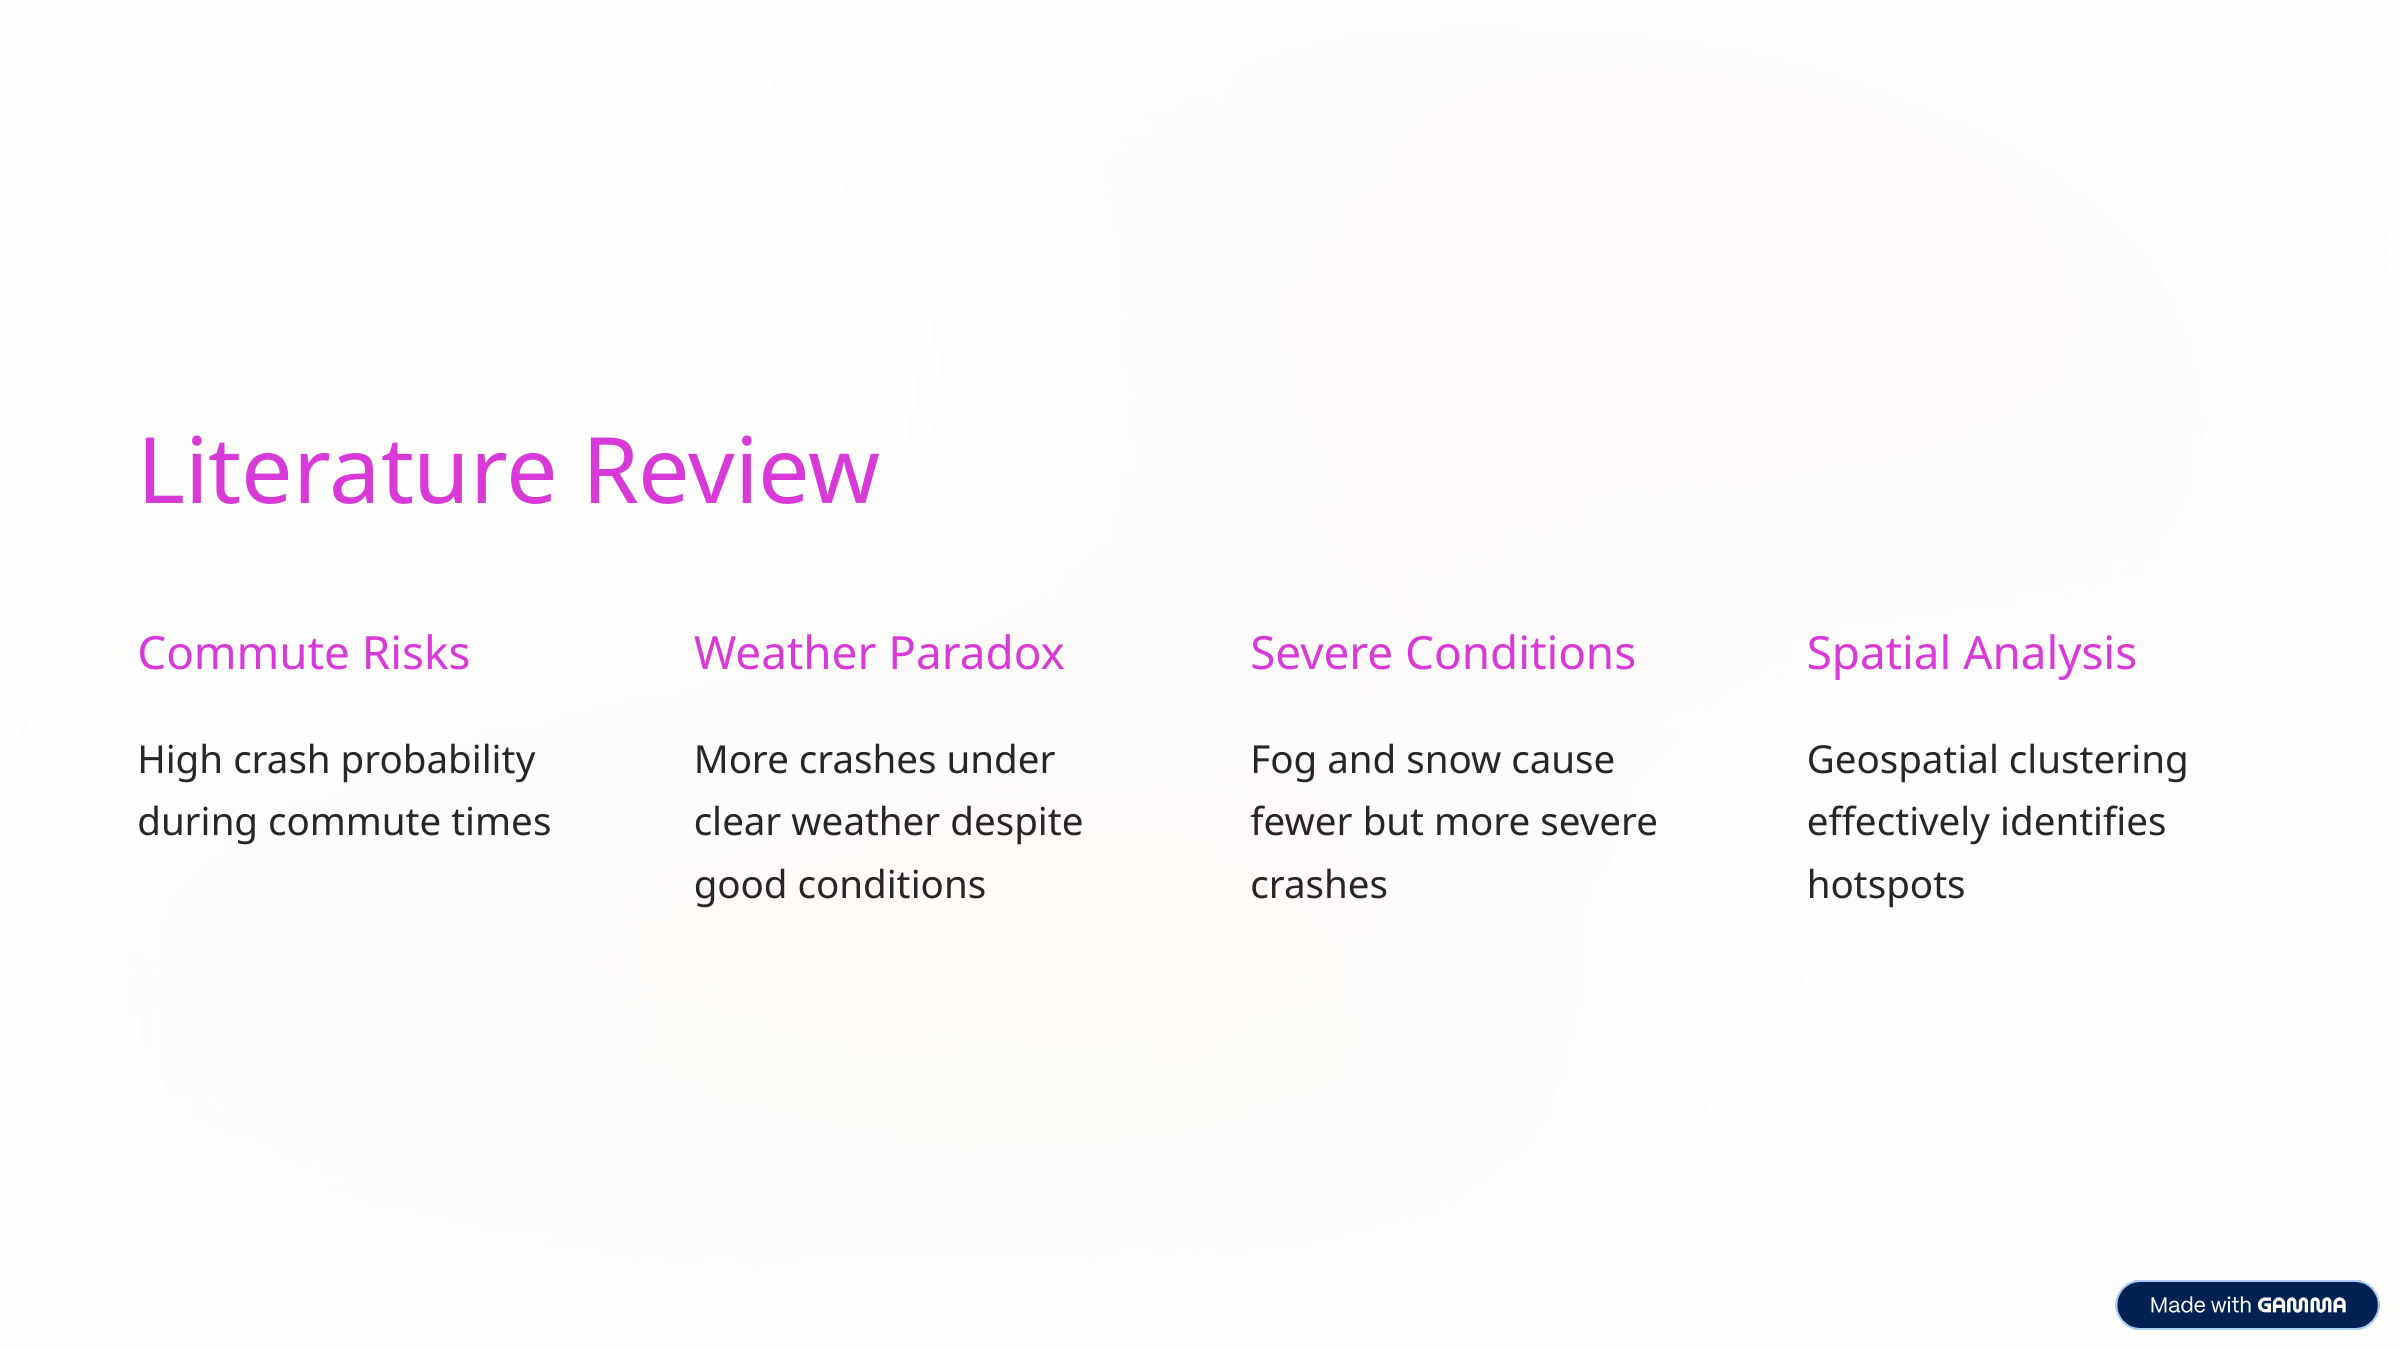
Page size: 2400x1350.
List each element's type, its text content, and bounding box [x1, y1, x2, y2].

text_box Fog and snow cause fewer but more severe crashes [1250, 718, 1710, 844]
text_box Geospatial clustering effectively identifies hotspots [1806, 718, 2267, 907]
text_box Weather Paradox [693, 621, 1154, 680]
text_box Commute Risks [137, 621, 597, 680]
text_box Spatial Analysis [1806, 621, 2267, 680]
text_box High crash probability during commute times [137, 718, 597, 844]
text_box Severe Conditions [1250, 621, 1710, 680]
text_box More crashes under clear weather despite good conditions [693, 718, 1154, 907]
picture [2106, 1271, 2389, 1339]
text_box Literature Review [137, 407, 1062, 524]
